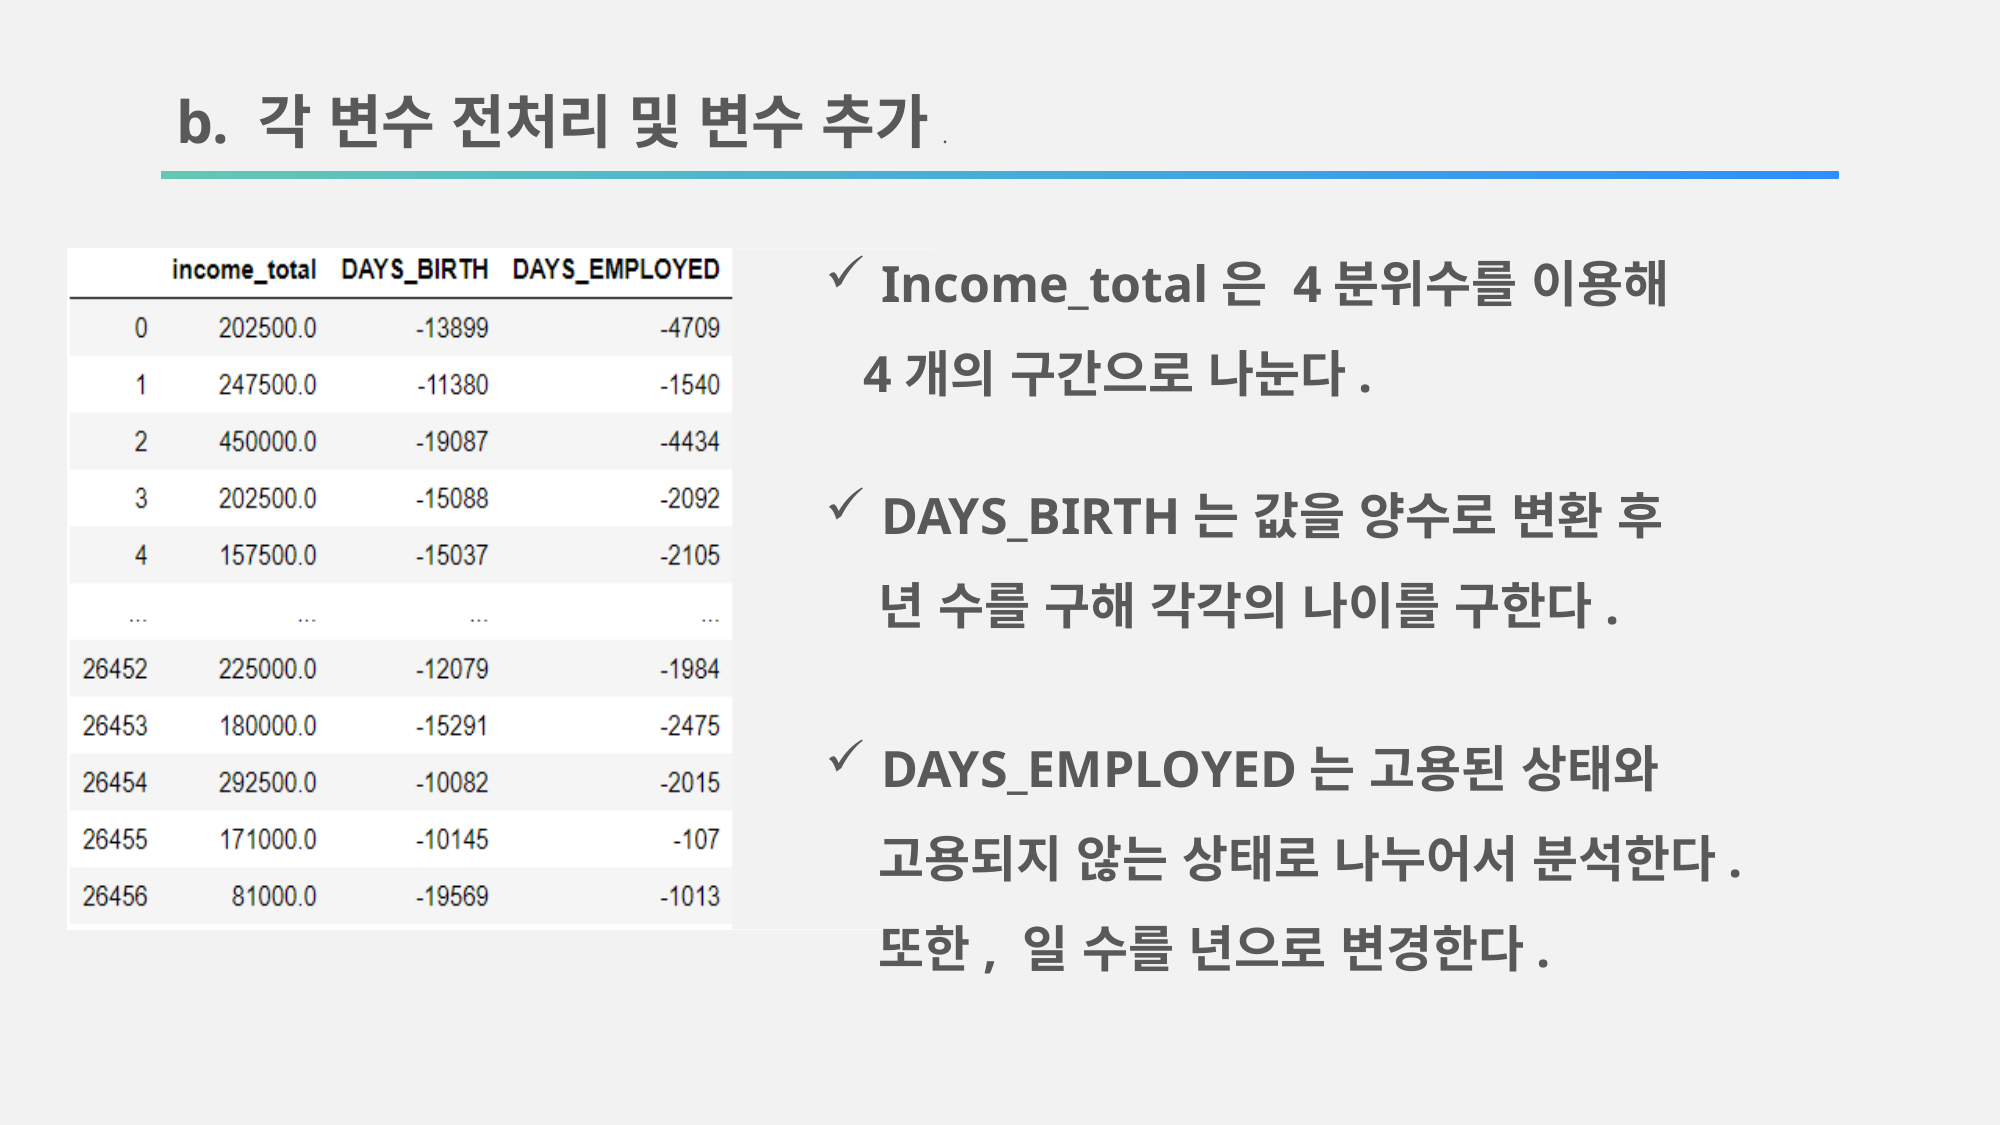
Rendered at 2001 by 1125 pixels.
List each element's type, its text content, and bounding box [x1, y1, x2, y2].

text_box DAYS_EMPLOYED는 고용된 상태와 고용되지 않는 상태로 나누어서 분석한다. 또한, 일 수를 년으로 변경한다. [810, 699, 1842, 985]
picture [67, 248, 935, 930]
text_box b. 각 변수 전처리 및 변수 추가. [161, 43, 1039, 163]
text_box [161, 171, 1839, 179]
text_box Income_total은 4분위수를 이용해 4개의 구간으로 나눈다. [810, 215, 1808, 410]
text_box DAYS_BIRTH는 값을 양수로 변환 후 년 수를 구해 각각의 나이를 구한다. [935, 446, 1808, 642]
